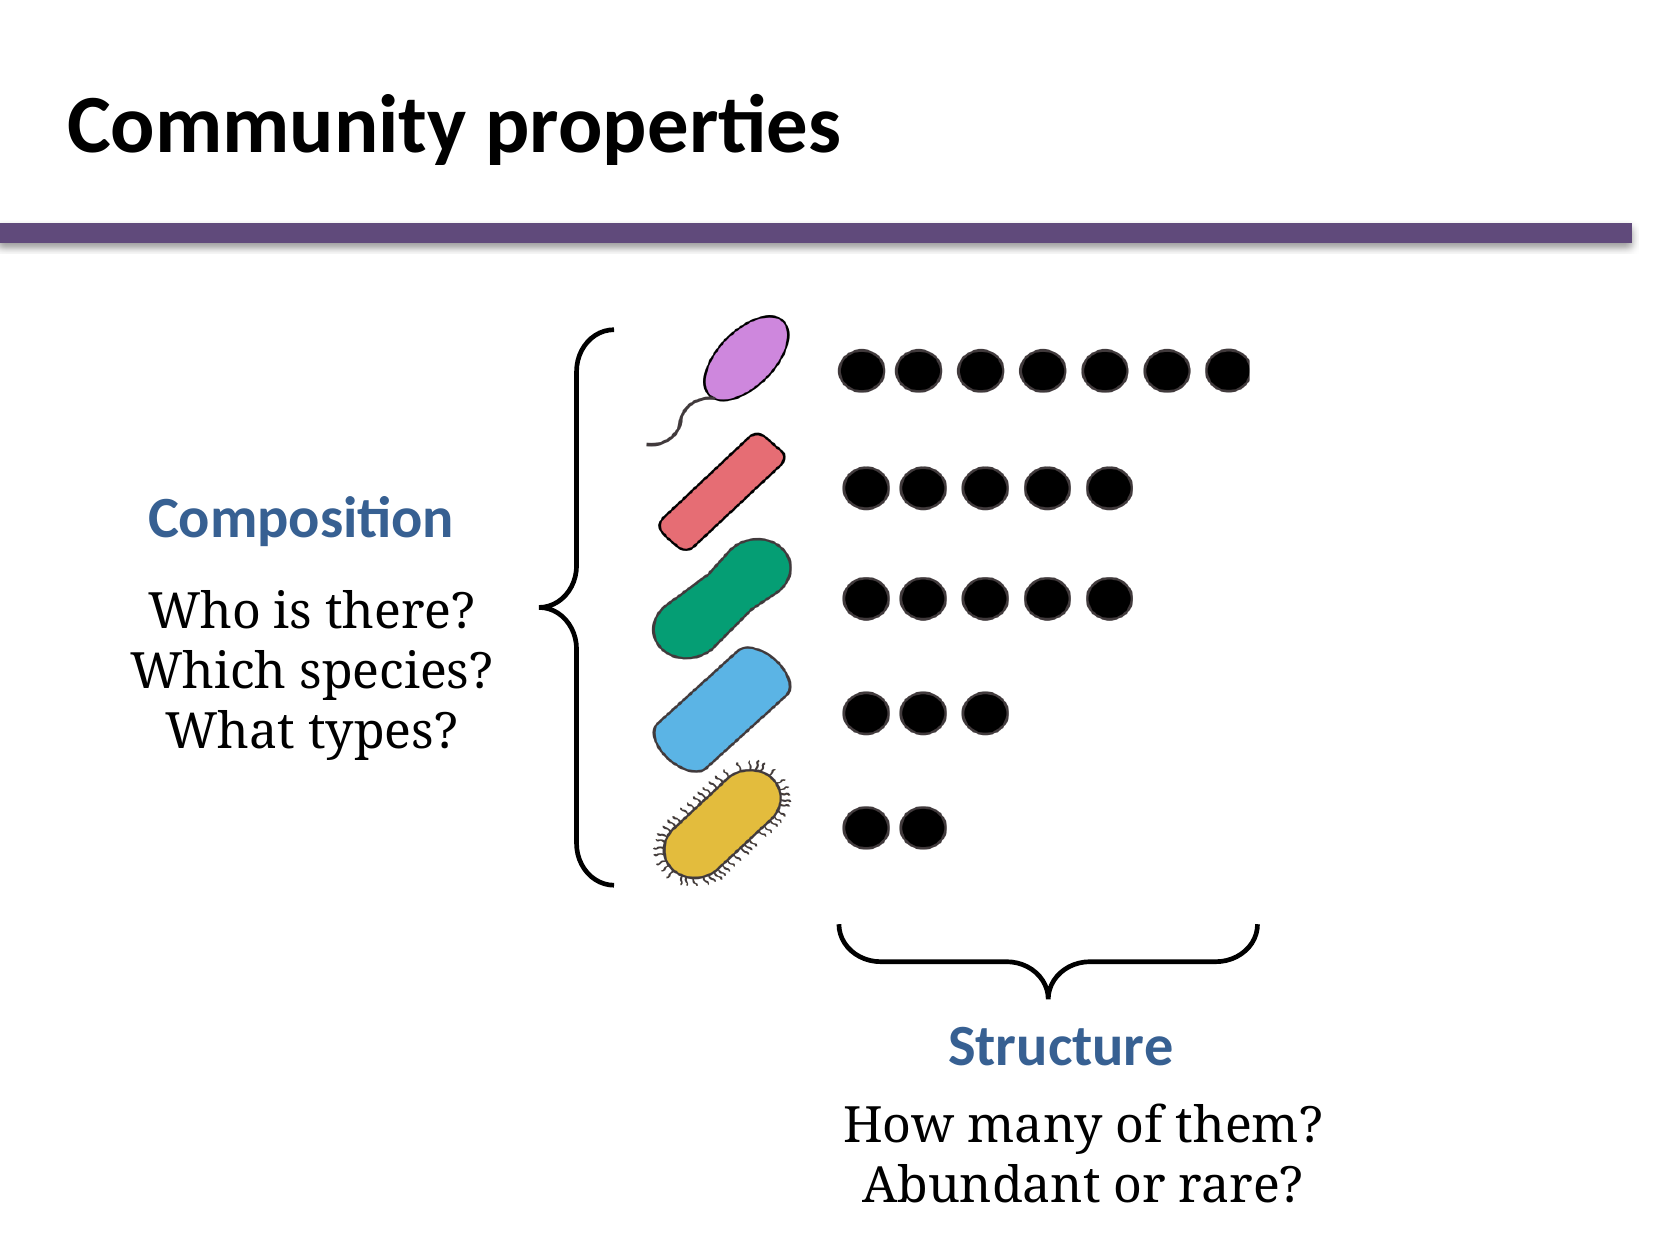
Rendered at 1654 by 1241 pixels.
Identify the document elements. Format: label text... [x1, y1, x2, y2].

picture [646, 315, 1250, 886]
text_box How many of them? Abundant or rare? [828, 1085, 1338, 1220]
text_box Who is there? Which species? What types? [84, 510, 539, 766]
text_box The microbiota of animals [36, 40, 1618, 144]
text_box Community properties [52, 62, 1578, 177]
text_box [838, 924, 1259, 1000]
text_box Structure [933, 999, 1189, 1085]
text_box [538, 328, 615, 887]
text_box Composition [133, 471, 470, 557]
